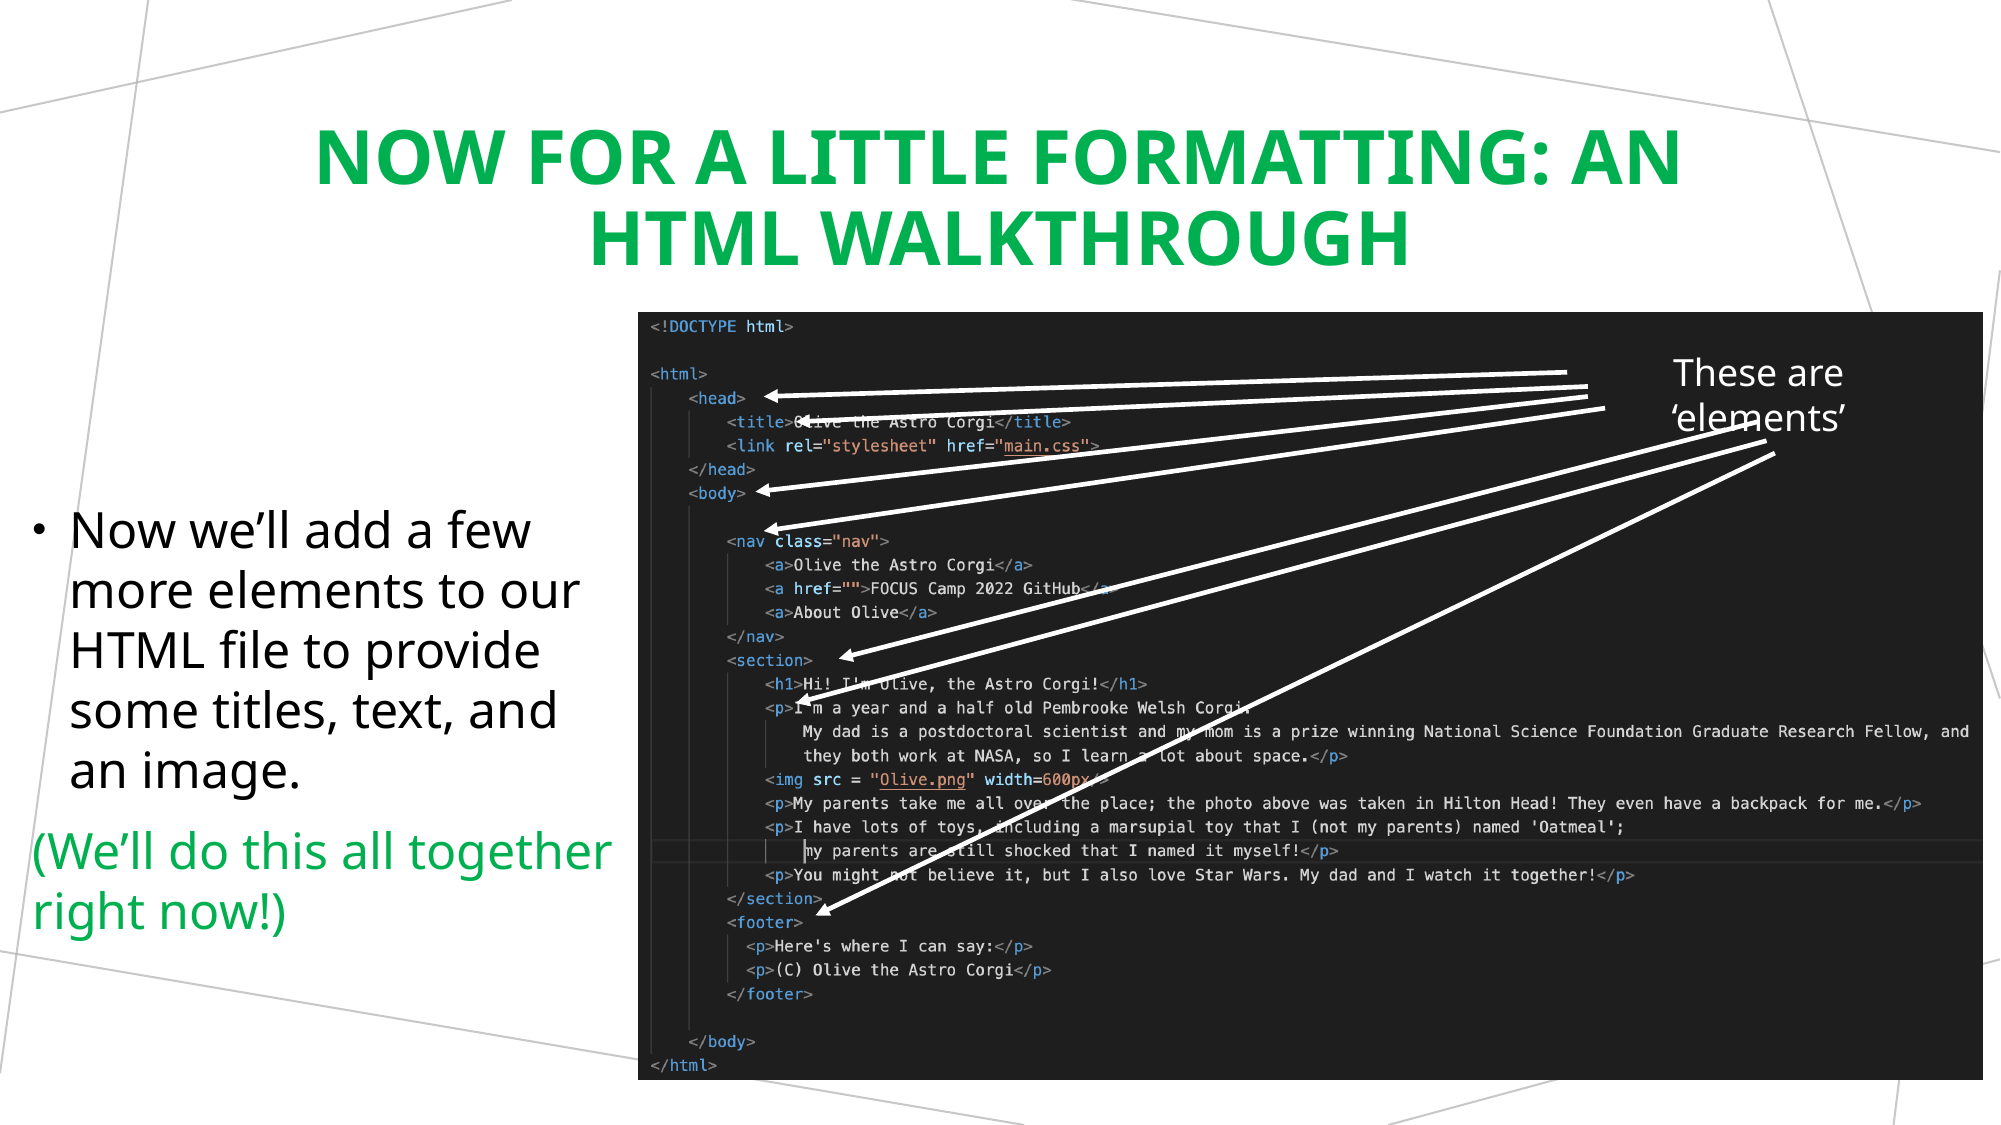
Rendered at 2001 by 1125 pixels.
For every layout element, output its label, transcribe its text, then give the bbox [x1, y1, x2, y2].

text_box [795, 440, 1767, 704]
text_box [763, 372, 1568, 396]
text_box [815, 452, 1775, 916]
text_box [763, 408, 1606, 531]
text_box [795, 386, 1588, 396]
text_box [838, 421, 1759, 440]
list Now we’ll add a few more elements to our HTML file to provide some titles, text, and an image. (We’ll do this all together right now!) [17, 490, 630, 903]
title Now for a little formatting: An HTML Walkthrough [187, 87, 1813, 315]
picture [637, 312, 1983, 1080]
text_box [755, 396, 1588, 492]
